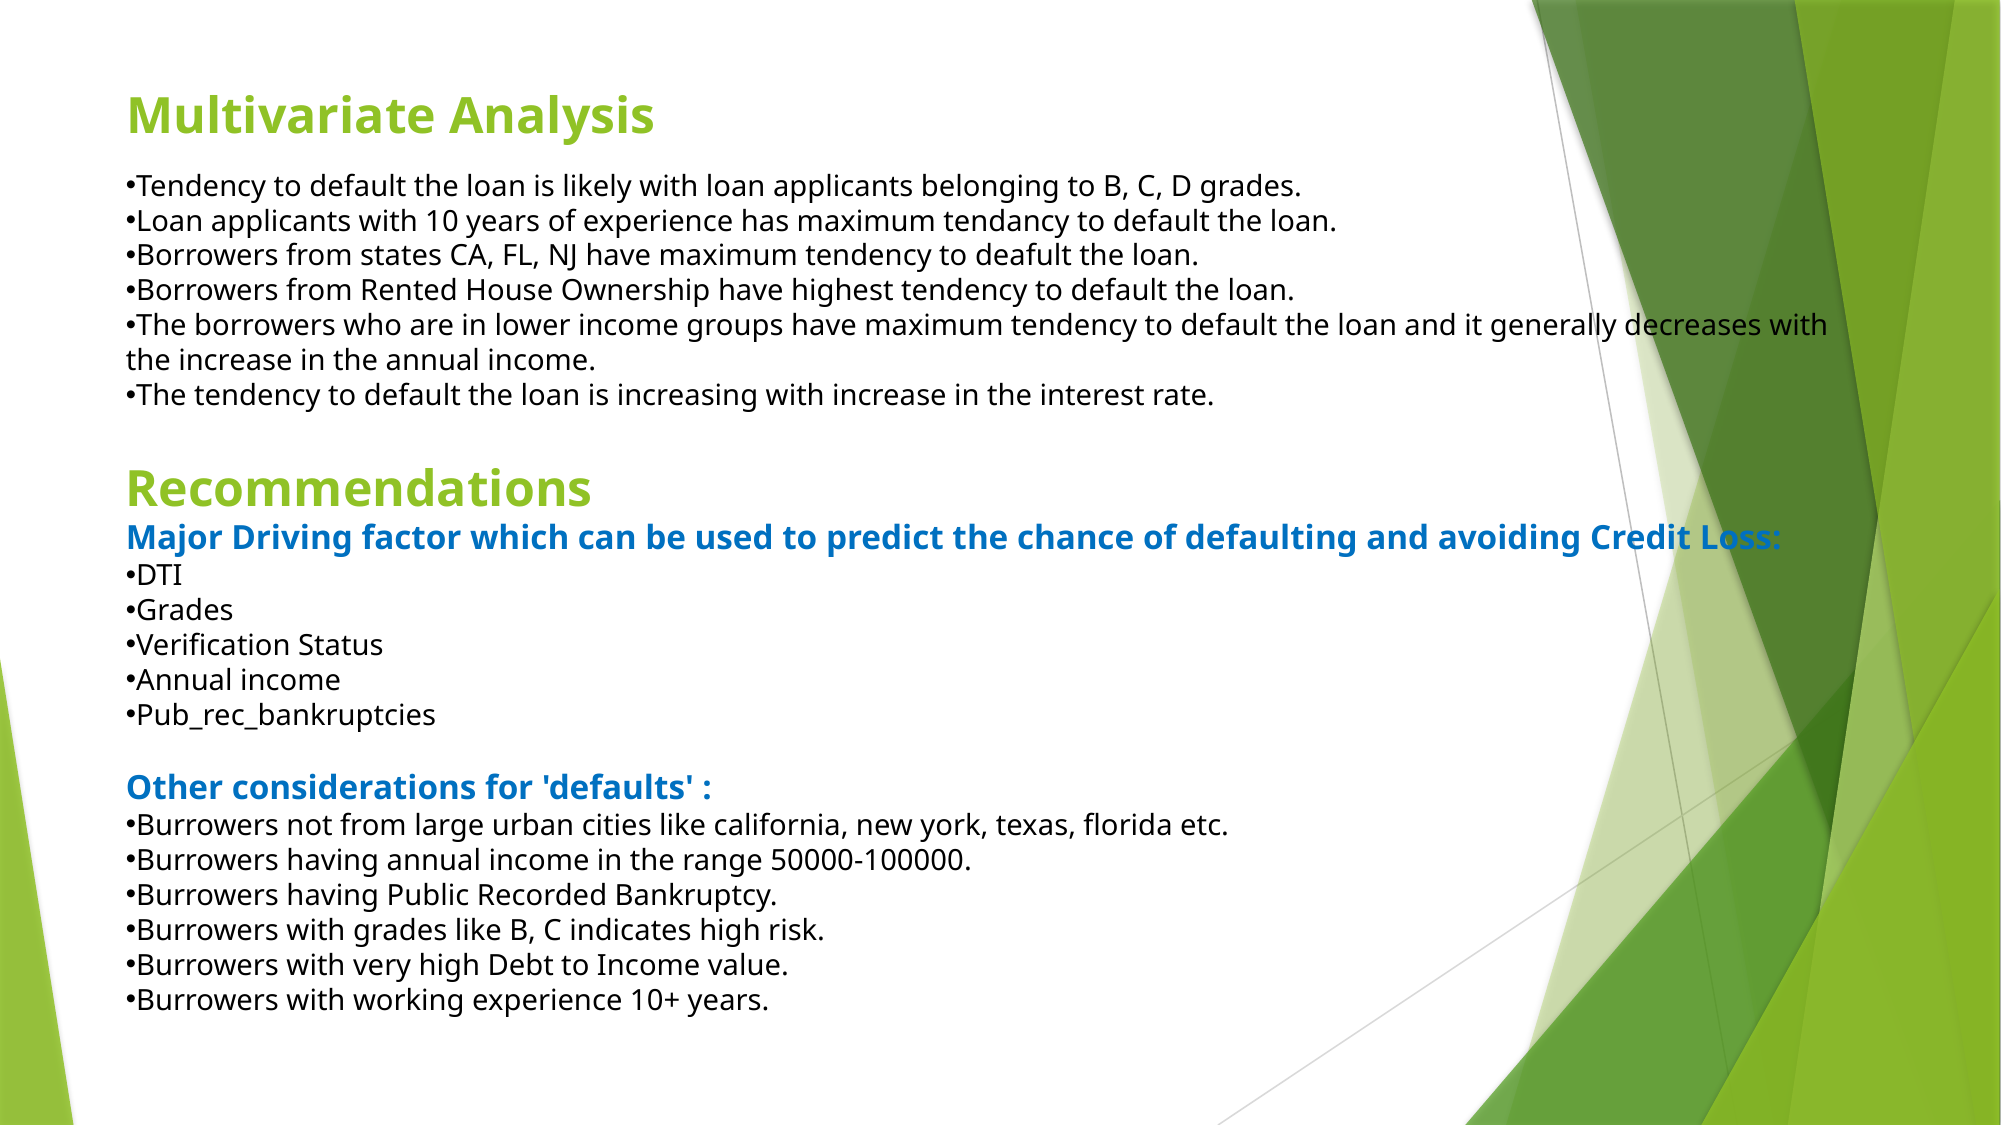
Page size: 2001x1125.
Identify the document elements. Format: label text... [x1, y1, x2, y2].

text_box Tendency to default the loan is likely with loan applicants belonging to B, C, D grades. Loan applicants with 10 years of experience has maximum tendancy to default the loan. Borrowers from states CA, FL, NJ have maximum tendency to deafult the loan. Borrowers from Rented House Ownership have highest tendency to default the loan. The borrowers who are in lower income groups have maximum tendency to default the loan and it generally decreases with the increase in the annual income. The tendency to default the loan is increasing with increase in the interest rate. Recommendations Major Driving factor which can be used to predict the chance of defaulting and avoiding Credit Loss: DTI Grades Verification Status Annual income Pub_rec_bankruptcies Other considerations for 'defaults' : Burrowers not from large urban cities like california, new york, texas, florida etc. Burrowers having annual income in the range 50000-100000. Burrowers having Public Recorded Bankruptcy. Burrowers with grades like B, C indicates high risk. Burrowers with very high Debt to Income value. Burrowers with working experience 10+ years. [111, 159, 1854, 1069]
title Multivariate Analysis [111, 75, 1522, 159]
